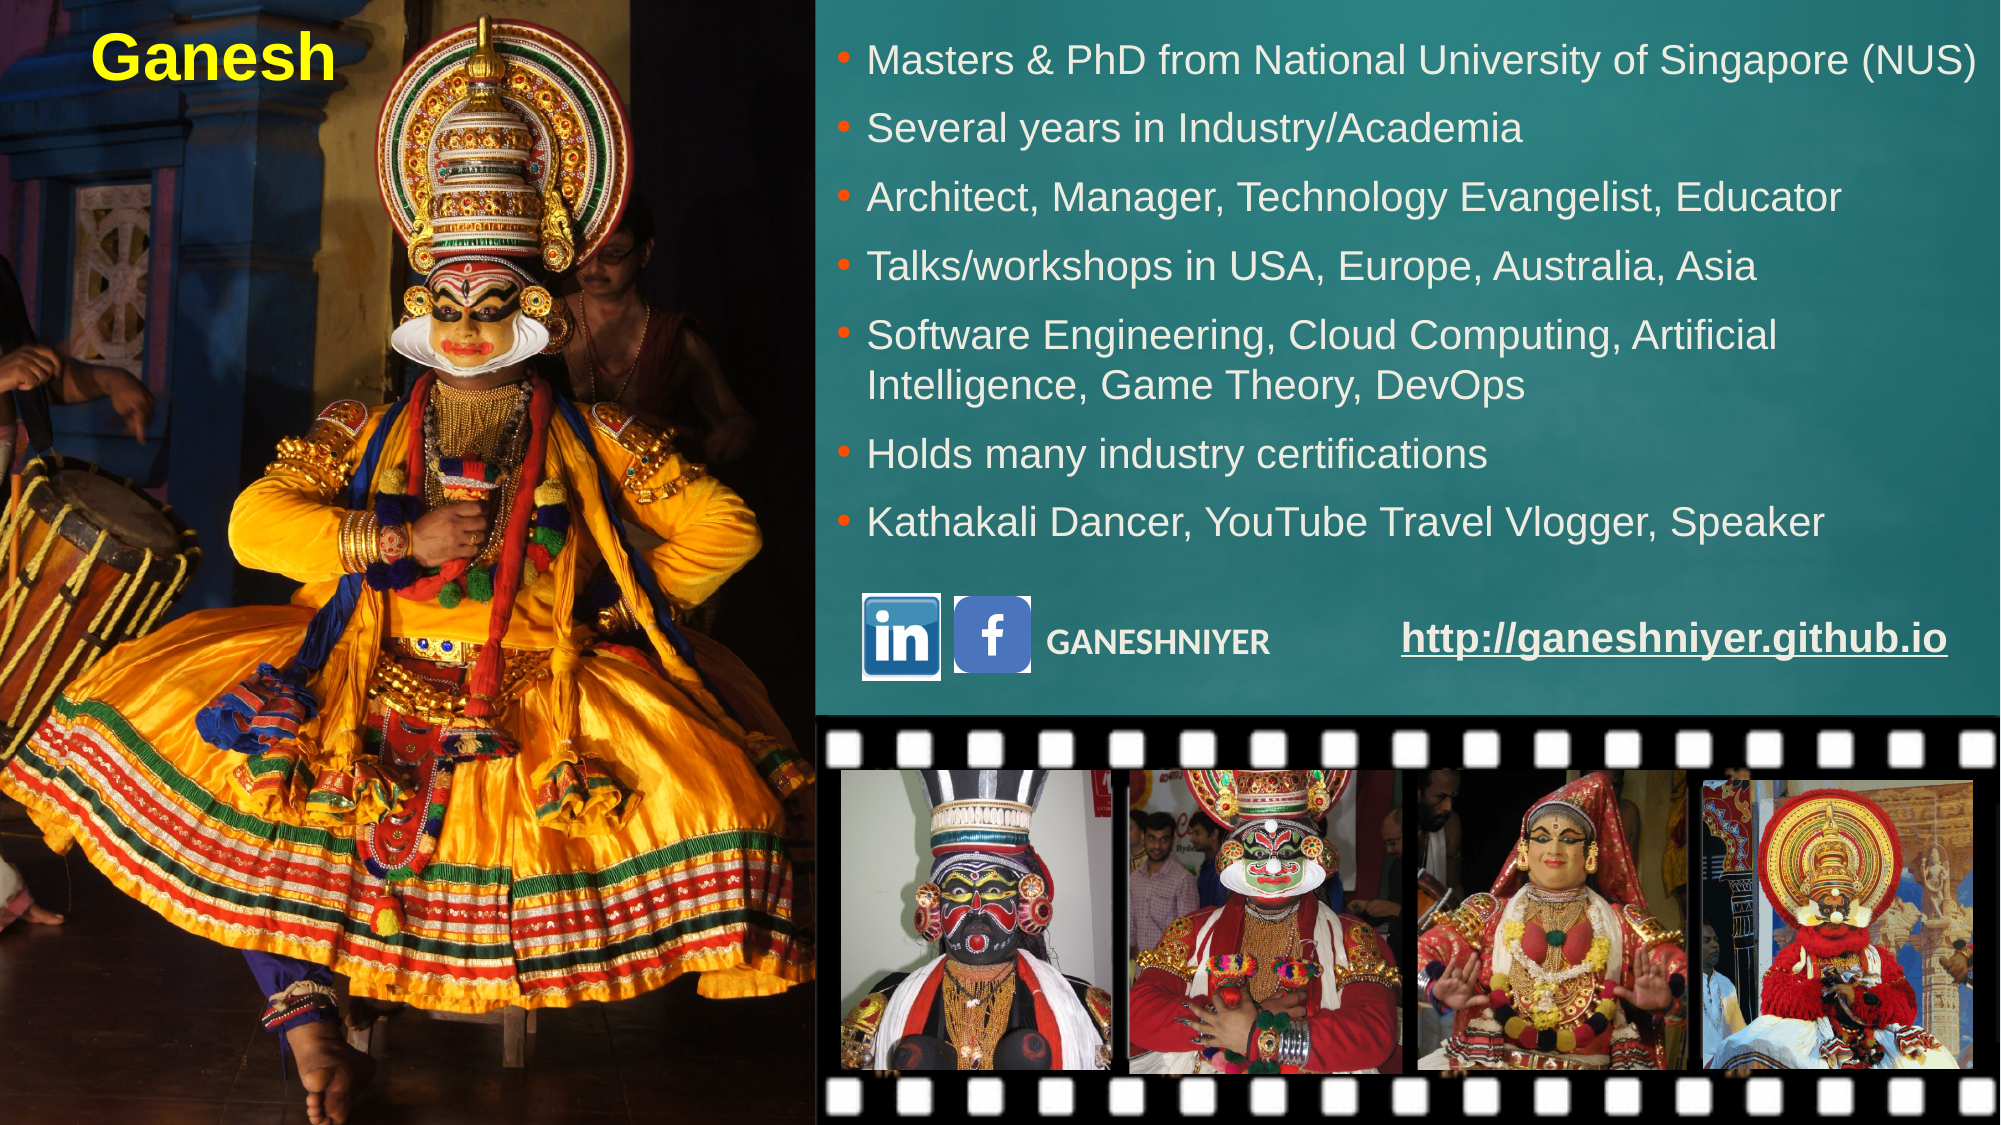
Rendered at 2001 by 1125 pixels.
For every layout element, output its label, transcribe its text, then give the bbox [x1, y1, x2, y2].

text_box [814, 714, 2000, 1125]
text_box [821, 24, 2000, 681]
picture [0, 0, 2001, 1125]
title Ganesh [0, 5, 429, 103]
